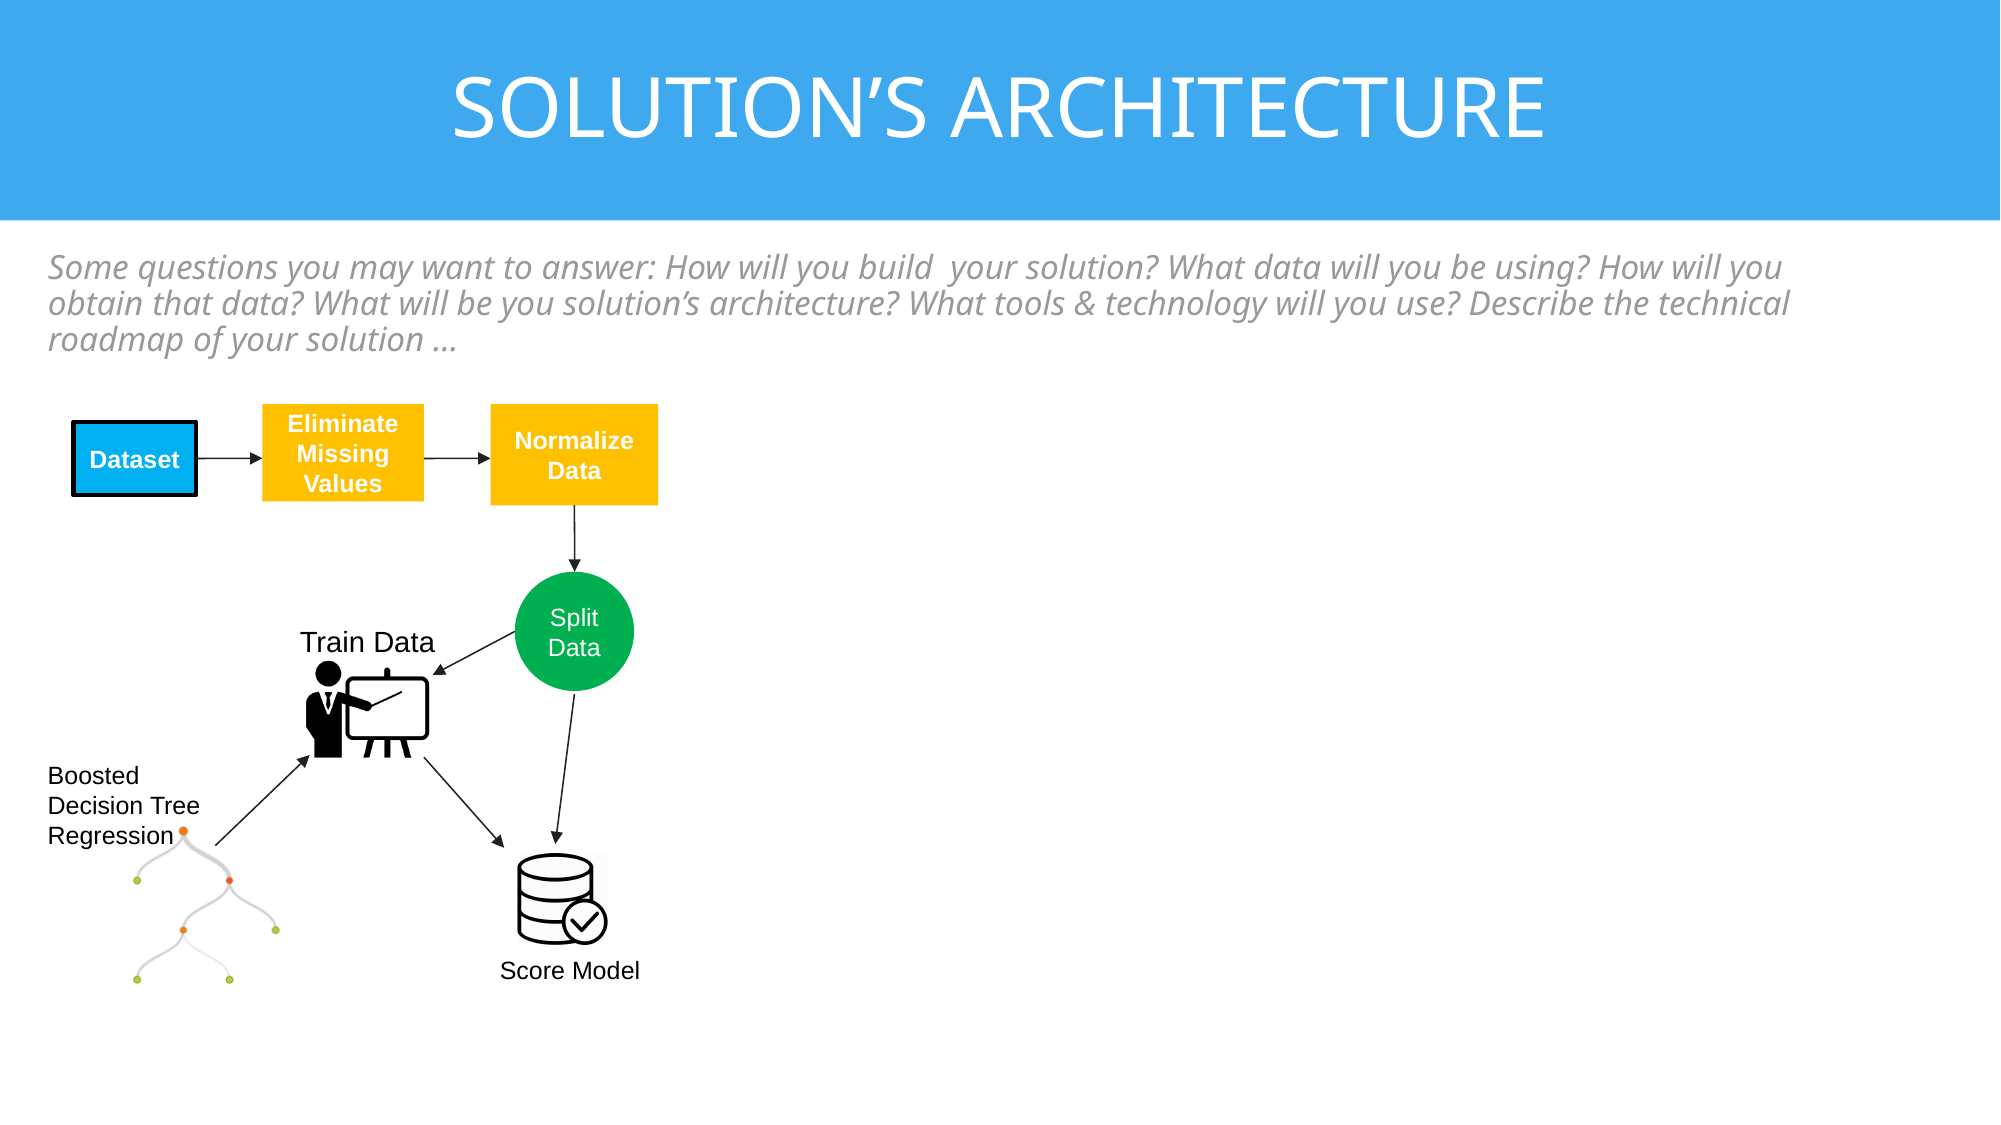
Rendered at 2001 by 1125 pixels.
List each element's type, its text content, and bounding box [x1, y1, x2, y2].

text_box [214, 754, 310, 846]
text_box Score Model [485, 947, 664, 993]
text_box Train Data [285, 615, 458, 666]
picture [300, 642, 433, 775]
picture [516, 853, 608, 945]
text_box Eliminate Missing Values [260, 402, 426, 503]
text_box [555, 693, 575, 845]
text_box Boosted Decision Tree Regression [33, 752, 251, 858]
title SOLUTION’S ARCHITECTURE [0, 0, 2000, 221]
text_box Split Data [512, 569, 637, 694]
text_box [432, 631, 516, 676]
text_box Some questions you may want to answer: How will you build your solution? What data will you be using? How will you obtain that data? What will be you solution’s architecture? What tools & technology will you use? Describe the technical roadmap of your solution ... [32, 243, 1872, 341]
text_box Dataset [71, 420, 198, 497]
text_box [423, 756, 505, 848]
picture [91, 821, 302, 993]
text_box Normalize Data [488, 402, 660, 508]
